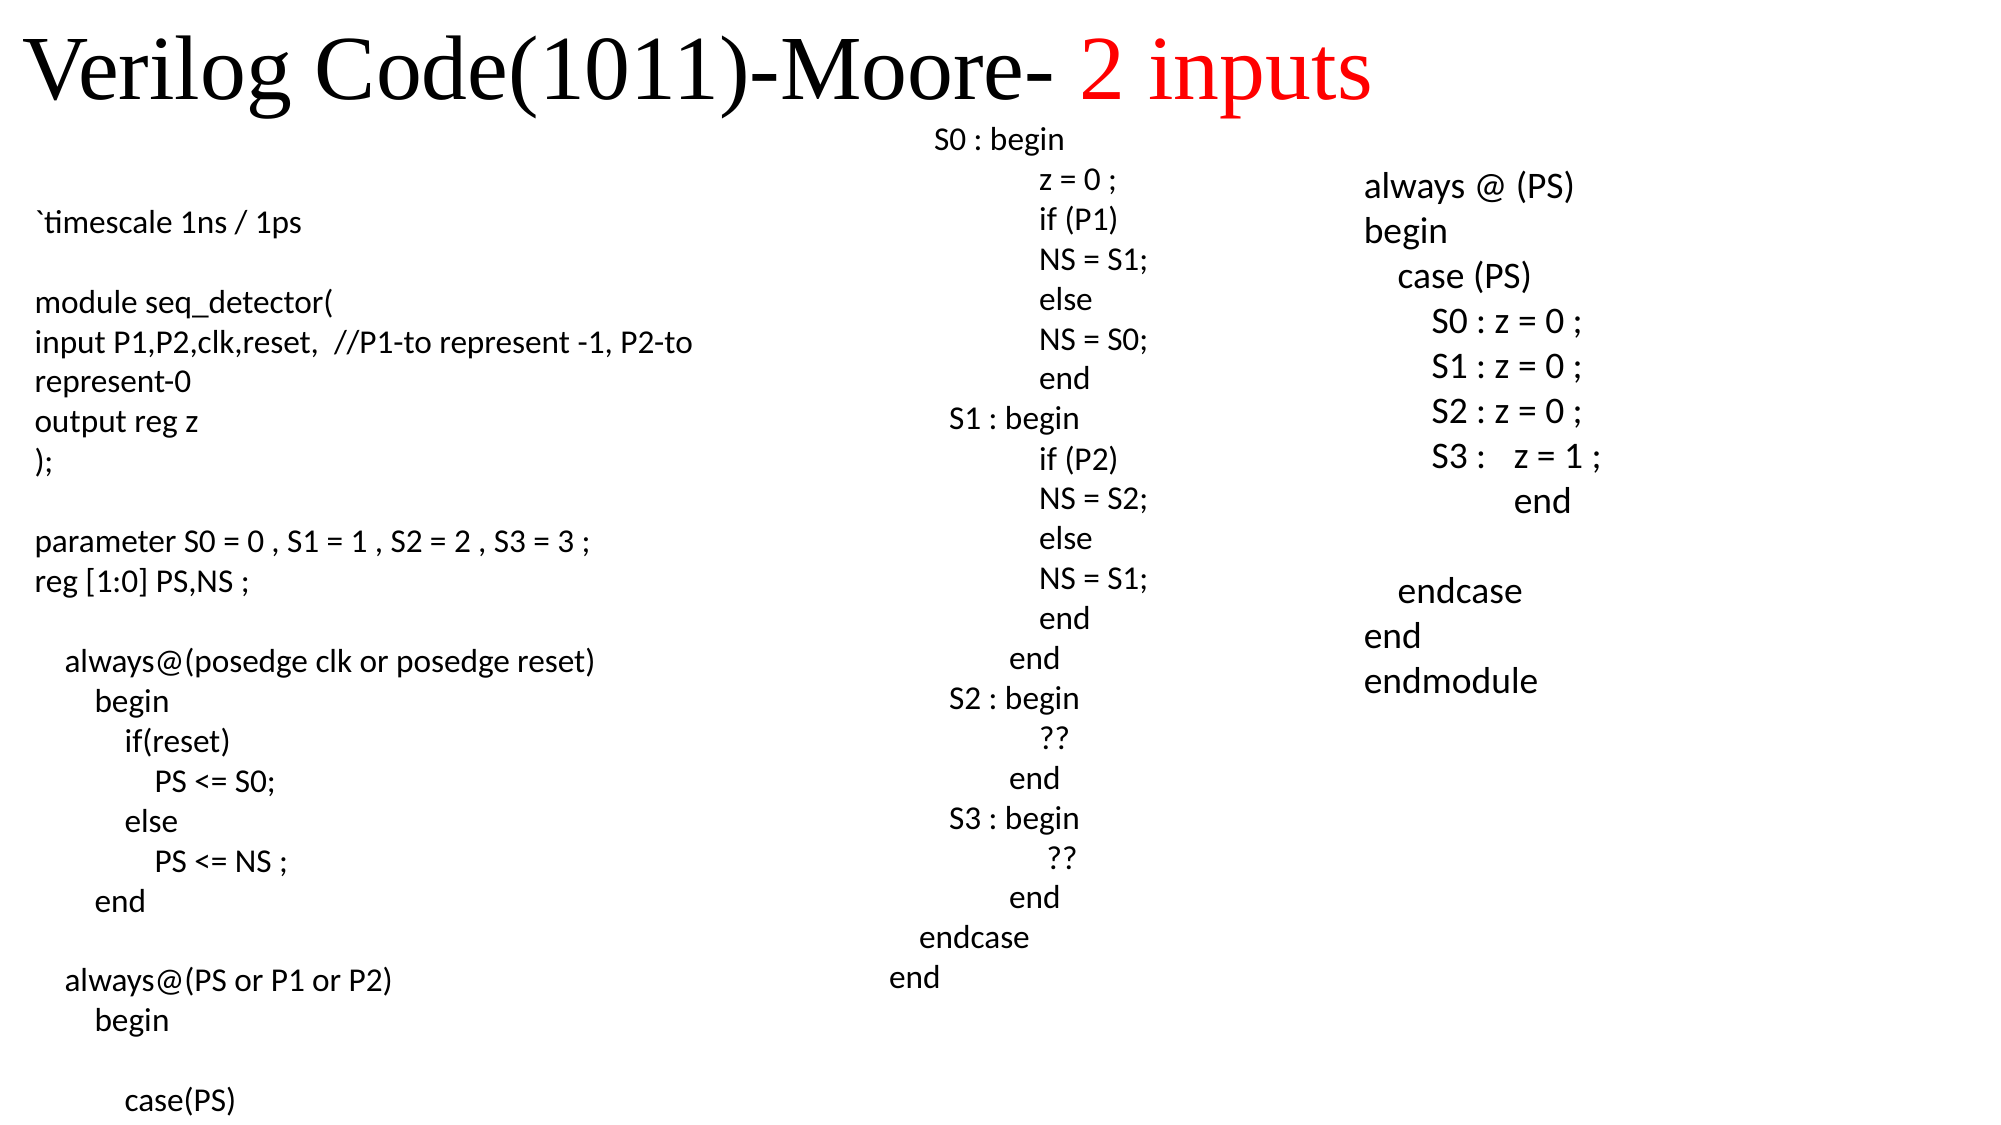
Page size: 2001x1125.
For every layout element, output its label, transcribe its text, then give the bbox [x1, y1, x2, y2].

text_box S0 : begin z = 0 ; if (P1) NS = S1; else NS = S0; end S1 : begin if (P2) NS = S2; else NS = S1; end end S2 : begin ?? end S3 : begin ?? end endcase end [814, 179, 1318, 1083]
text_box `timescale 1ns / 1ps module seq_detector( input P1,P2,clk,reset, //P1-to represent -1, P2-to represent-0 output reg z ); parameter S0 = 0 , S1 = 1 , S2 = 2 , S3 = 3 ; reg [1:0] PS,NS ; always@(posedge clk or posedge reset) begin if(reset) PS <= S0; else PS <= NS ; end always@(PS or P1 or P2) begin case(PS) [19, 192, 838, 1125]
text_box always @ (PS) begin case (PS) S0 : z = 0 ; S1 : z = 0 ; S2 : z = 0 ; S3 : z = 1 ; end endcase end endmodule [1348, 153, 1921, 754]
title Verilog Code(1011)-Moore- 2 inputs [7, 0, 1733, 179]
